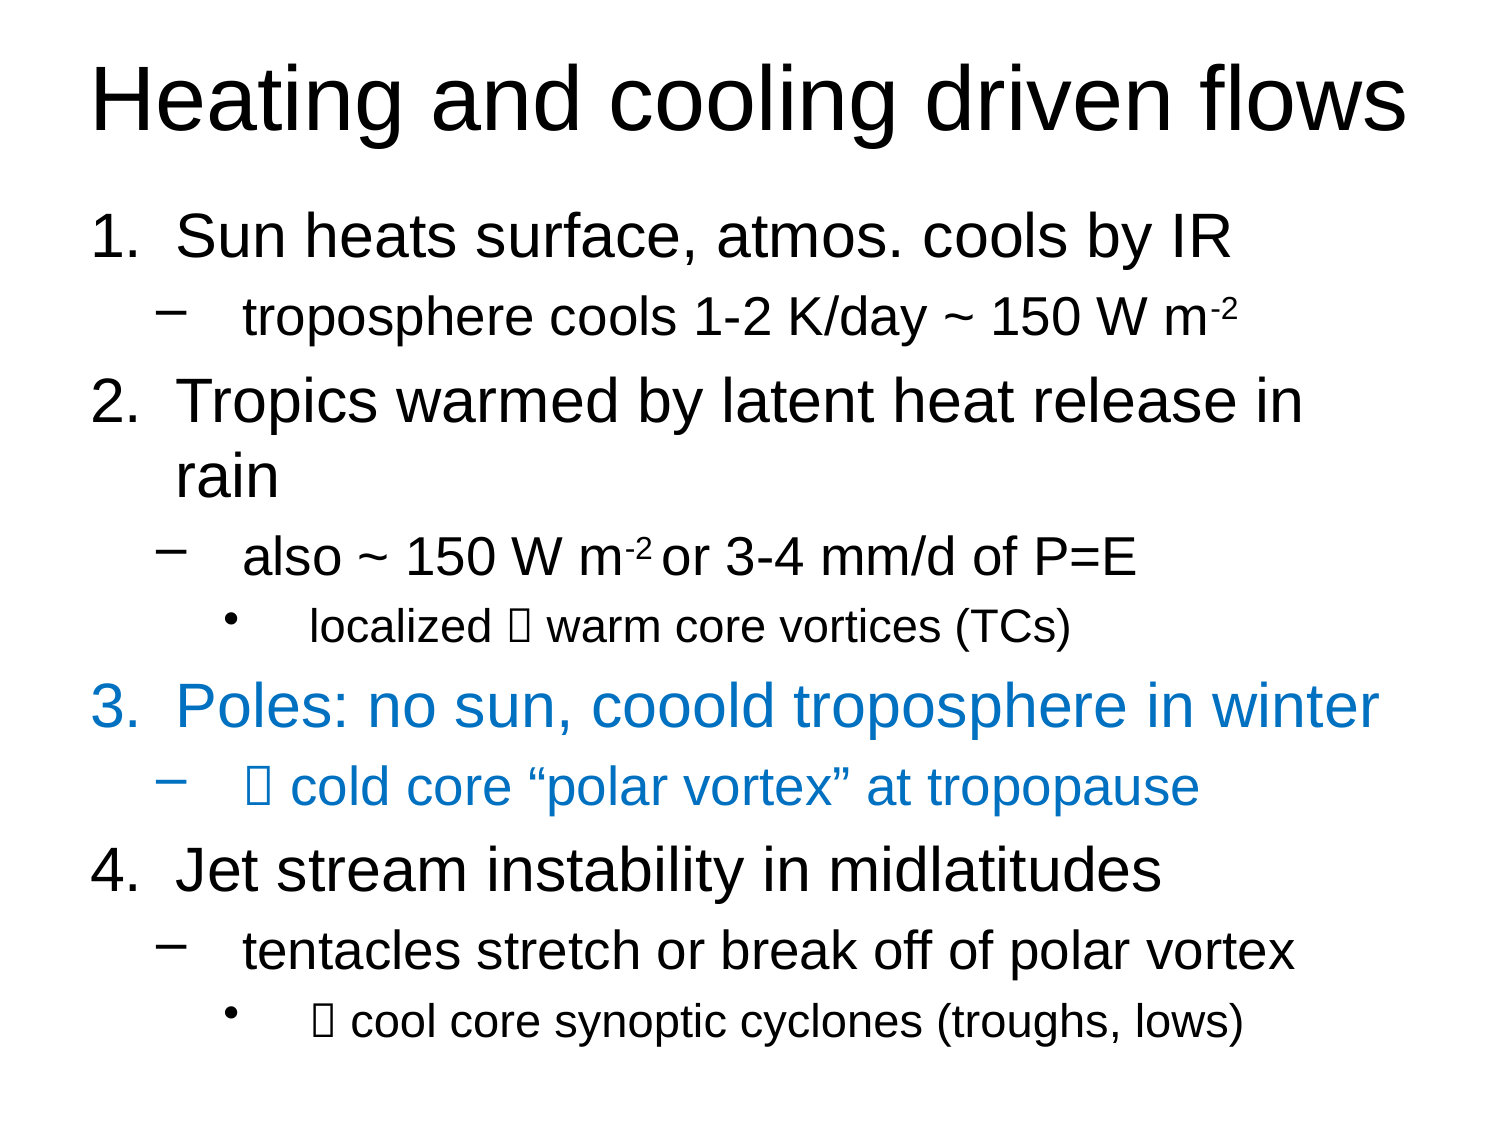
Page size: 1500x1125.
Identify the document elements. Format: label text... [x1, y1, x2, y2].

list Sun heats surface, atmos. cools by IR troposphere cools 1-2 K/day ~ 150 W m-2 Tropics warmed by latent heat release in rain also ~ 150 W m-2 or 3-4 mm/d of P=E localized  warm core vortices (TCs) Poles: no sun, cooold troposphere in winter  cold core “polar vortex” at tropopause Jet stream instability in midlatitudes tentacles stretch or break off of polar vortex  cool core synoptic cyclones (troughs, lows) [74, 187, 1426, 1073]
title Heating and cooling driven flows [0, 0, 1500, 188]
